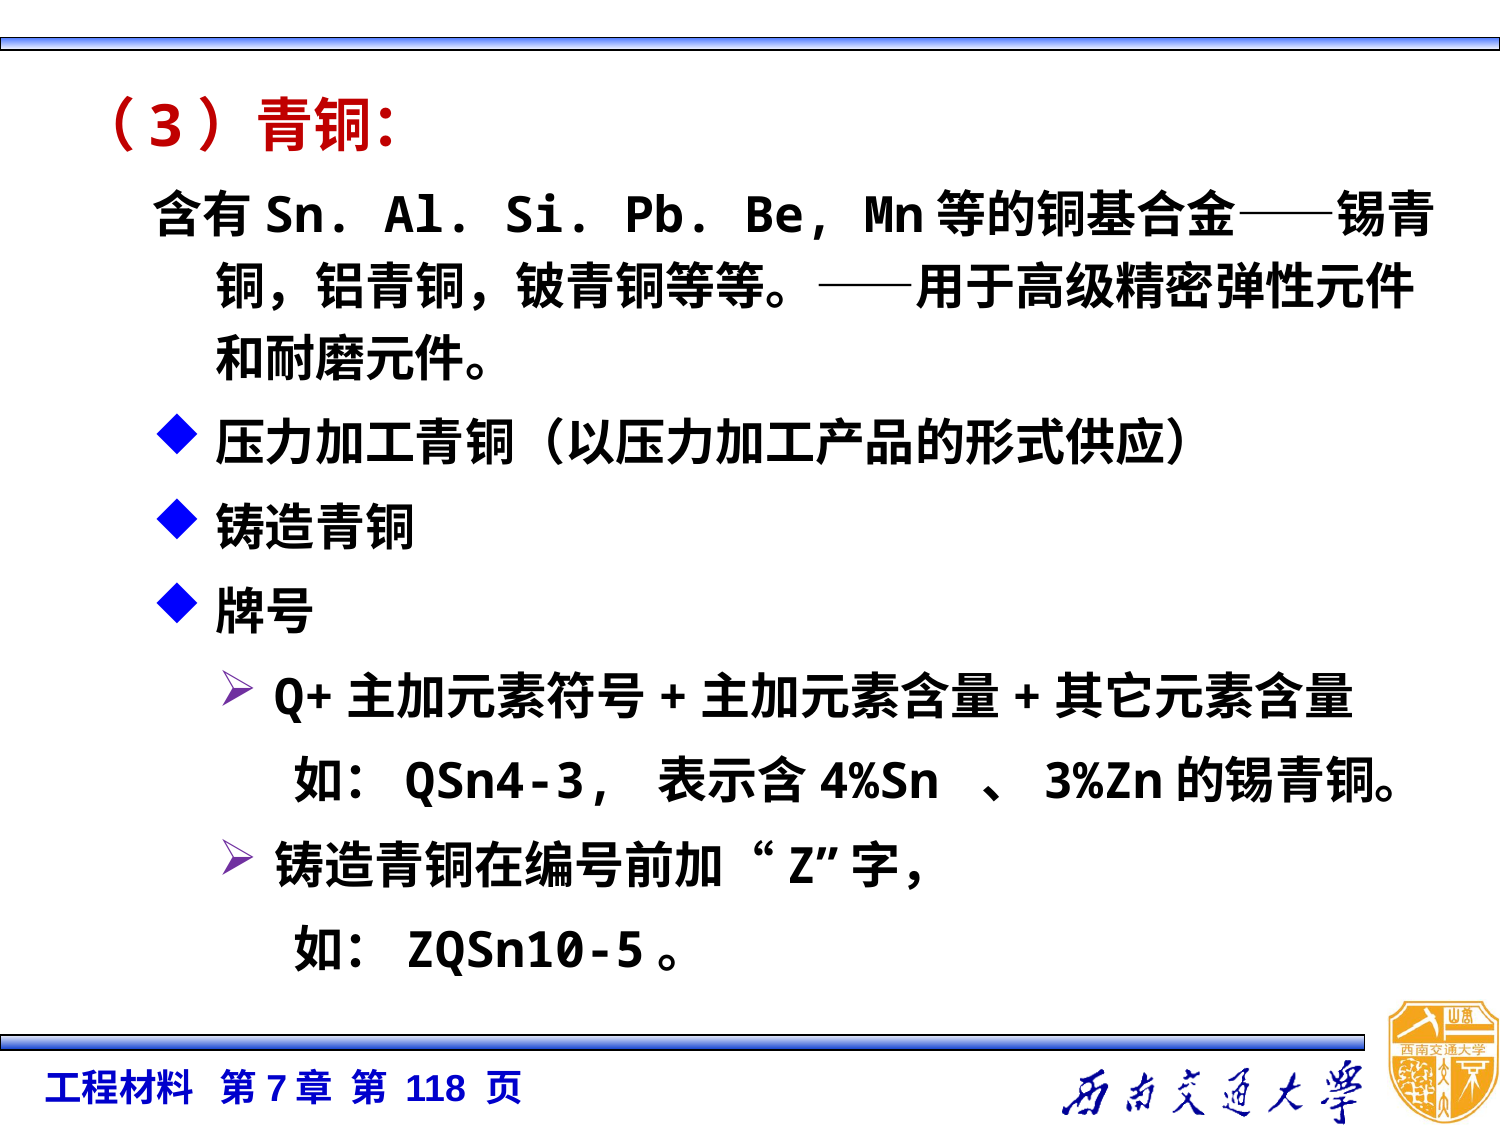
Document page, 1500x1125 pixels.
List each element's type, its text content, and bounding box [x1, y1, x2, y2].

picture [1387, 999, 1500, 1125]
list （3）青铜： 含有Sn. Al. Si. Pb. Be, Mn等的铜基合金——锡青铜，铝青铜，铍青铜等等。——用于高级精密弹性元件和耐磨元件。 压力加工青铜（以压力加工产品的形式供应） 铸造青铜 牌号 Q+主加元素符号+主加元素含量+其它元素含量 如：QSn4-3, 表示含4%Sn 、3%Zn的锡青铜。 铸造青铜在编号前加“Z”字， 如：ZQSn10-5。 [52, 66, 1455, 1083]
picture [1062, 1083, 1363, 1125]
